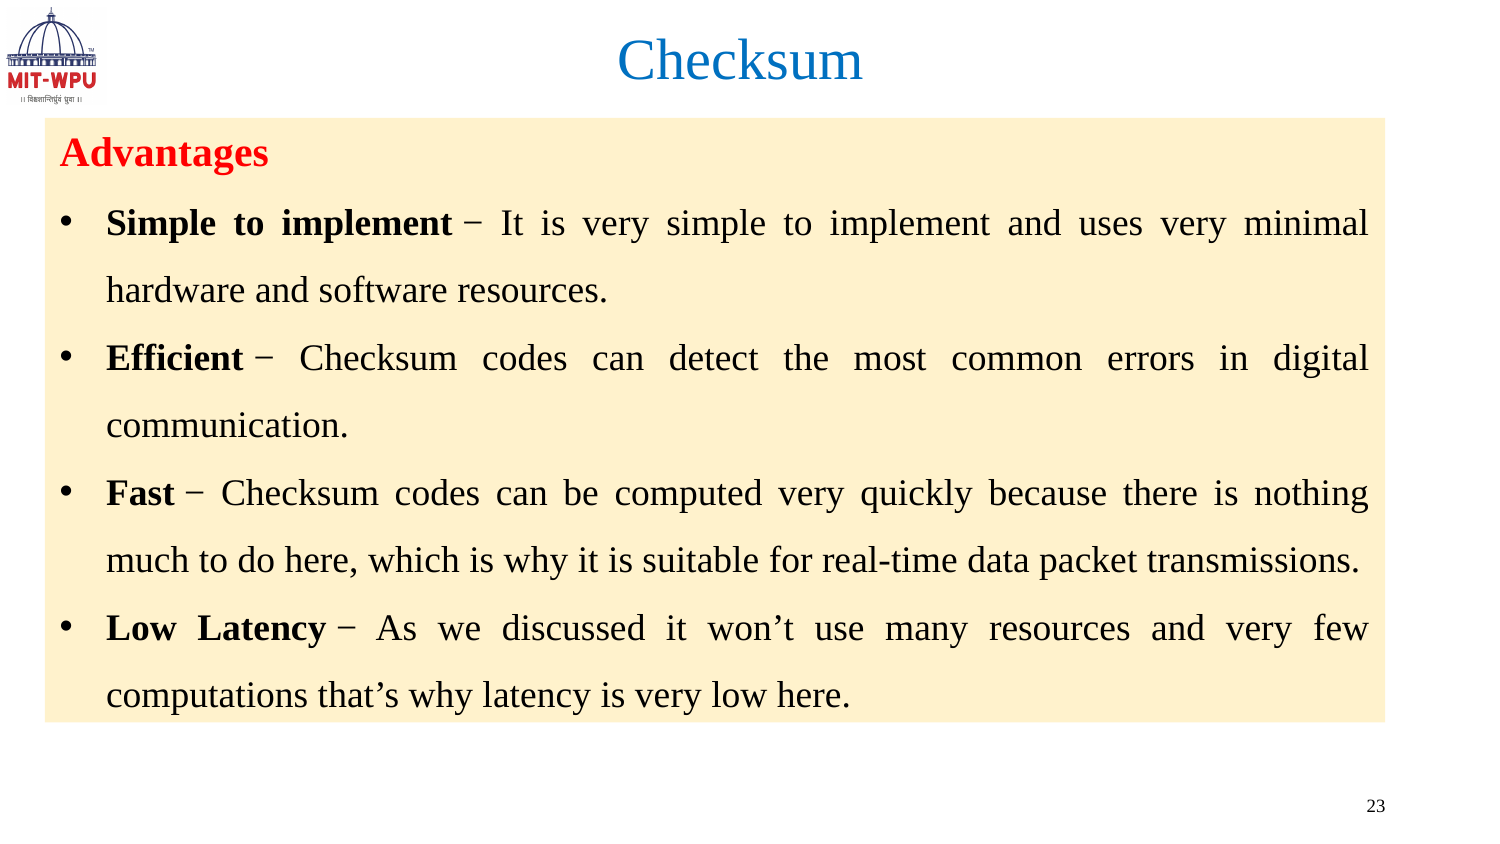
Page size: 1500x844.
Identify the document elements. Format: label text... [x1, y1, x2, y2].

title Checksum [109, 19, 1372, 97]
picture [6, 7, 107, 105]
slide_number 23 [1059, 782, 1397, 827]
text_box Advantages Simple to implement − It is very simple to implement and uses very minimal hardware and software resources. Efficient − Checksum codes can detect the most common errors in digital communication. Fast − Checksum codes can be computed very quickly because there is nothing much to do here, which is why it is suitable for real-time data packet transmissions. Low Latency − As we discussed it won’t use many resources and very few computations that’s why latency is very low here. [44, 117, 1386, 723]
